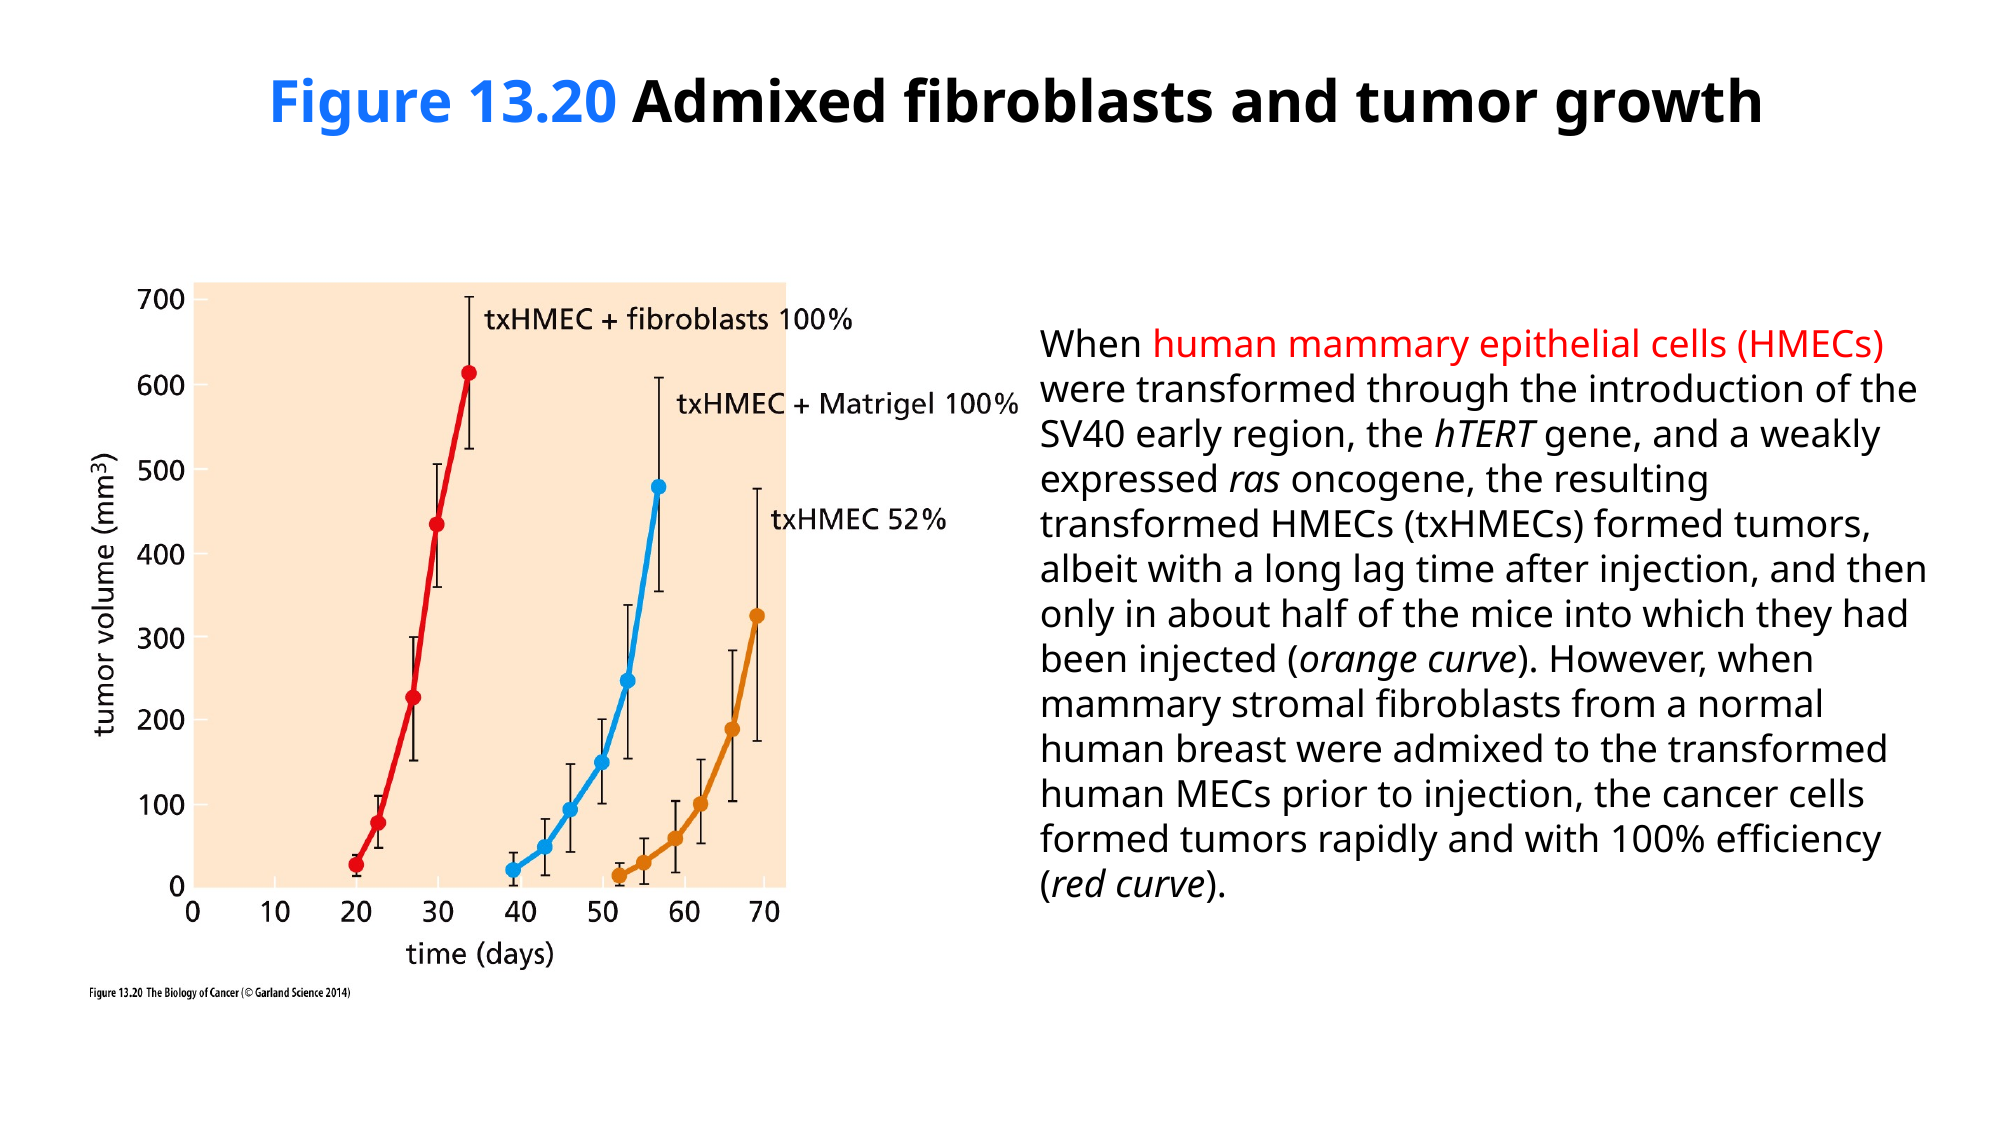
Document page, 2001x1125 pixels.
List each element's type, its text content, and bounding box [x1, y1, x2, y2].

text_box When human mammary epithelial cells (HMECs) were transformed through the introduction of the SV40 early region, the hTERT gene, and a weakly expressed ras oncogene, the resulting transformed HMECs (txHMECs) formed tumors, albeit with a long lag time after injection, and then only in about half of the mice into which they had been injected (orange curve). However, when mammary stromal fibroblasts from a normal human breast were admixed to the transformed human MECs prior to injection, the cancer cells formed tumors rapidly and with 100% efficiency (red curve). [1025, 312, 1947, 913]
text_box Figure 13.20 Admixed fibroblasts and tumor growth [253, 56, 1821, 142]
picture [83, 275, 1025, 1002]
